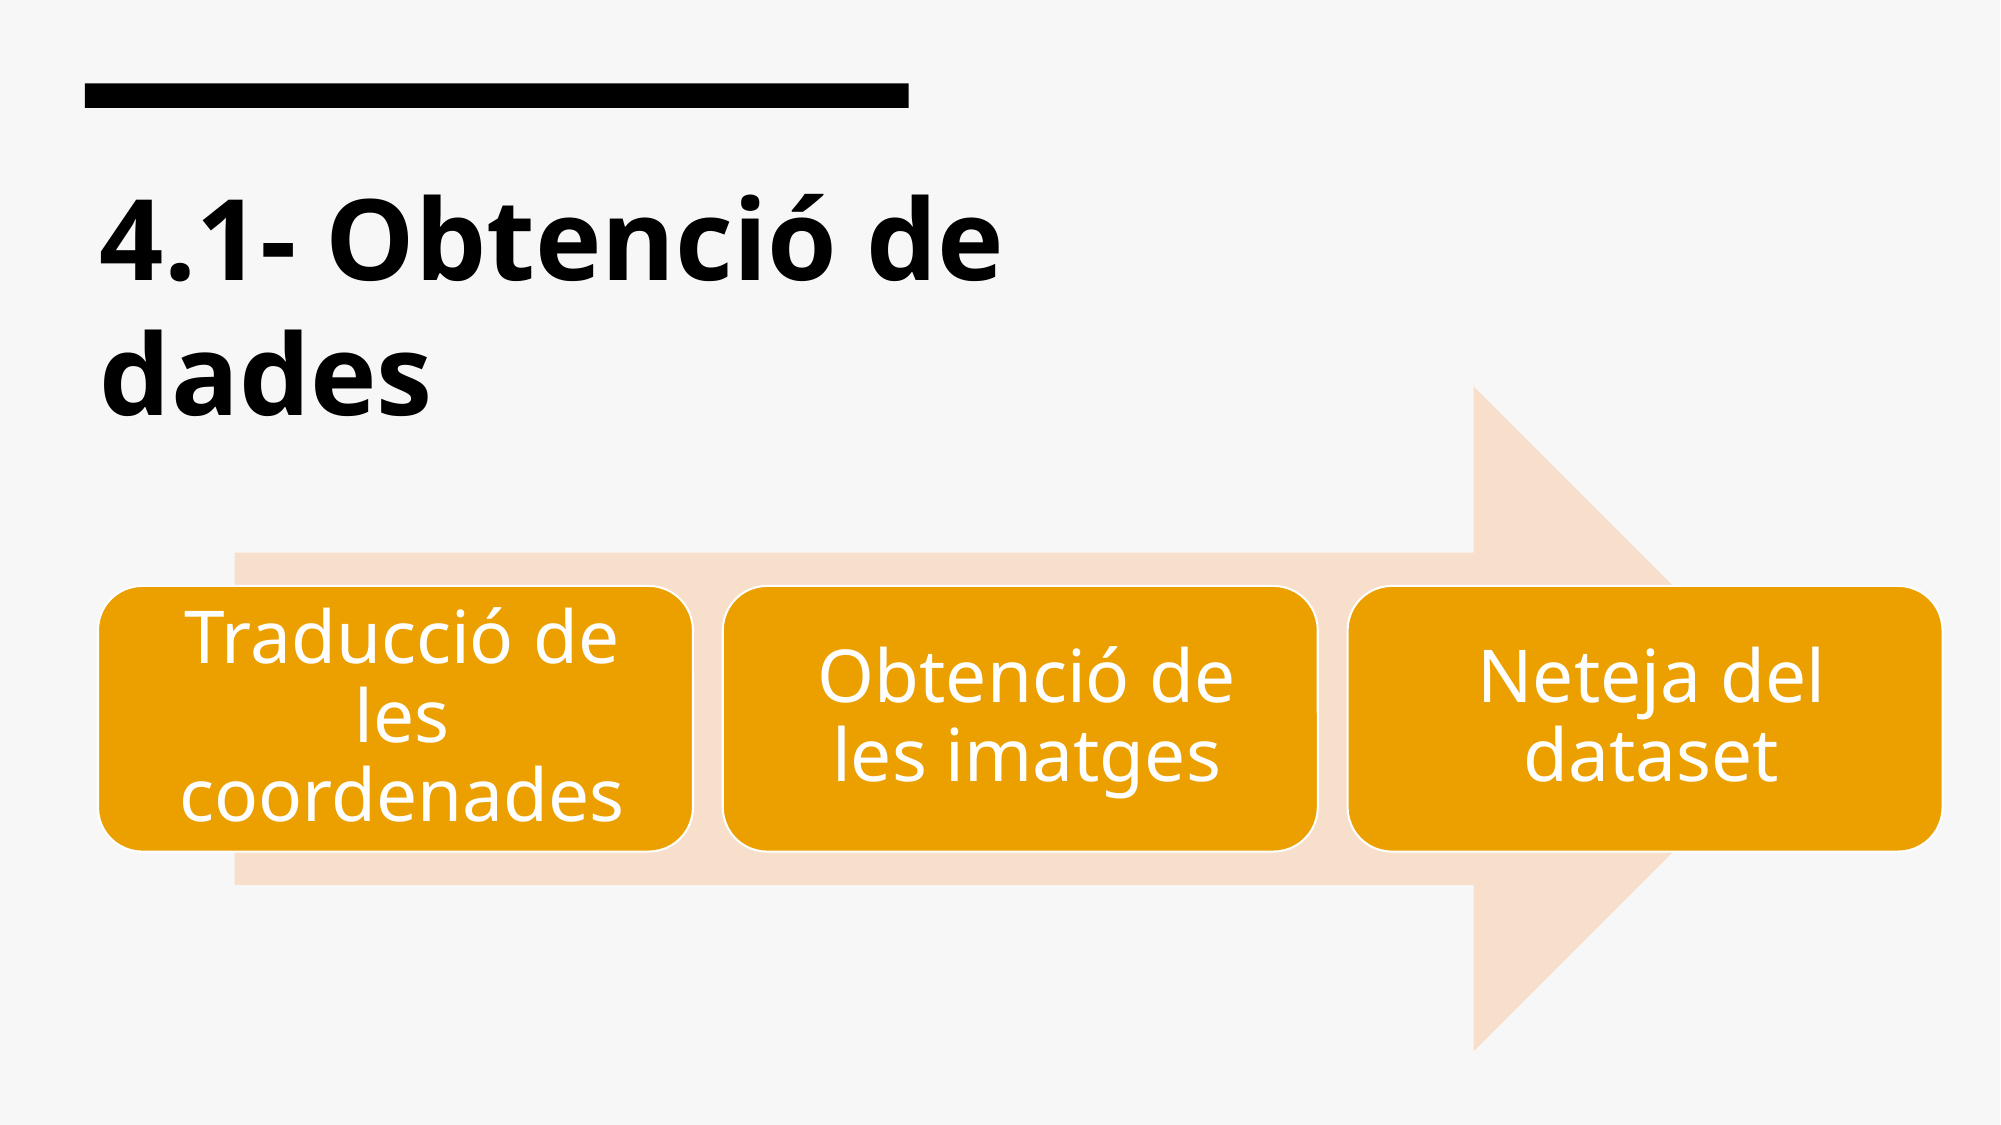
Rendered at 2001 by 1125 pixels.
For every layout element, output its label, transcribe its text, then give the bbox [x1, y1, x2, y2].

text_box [95, 386, 1945, 1052]
title 4.1- Obtenció de dades [84, 160, 1381, 960]
